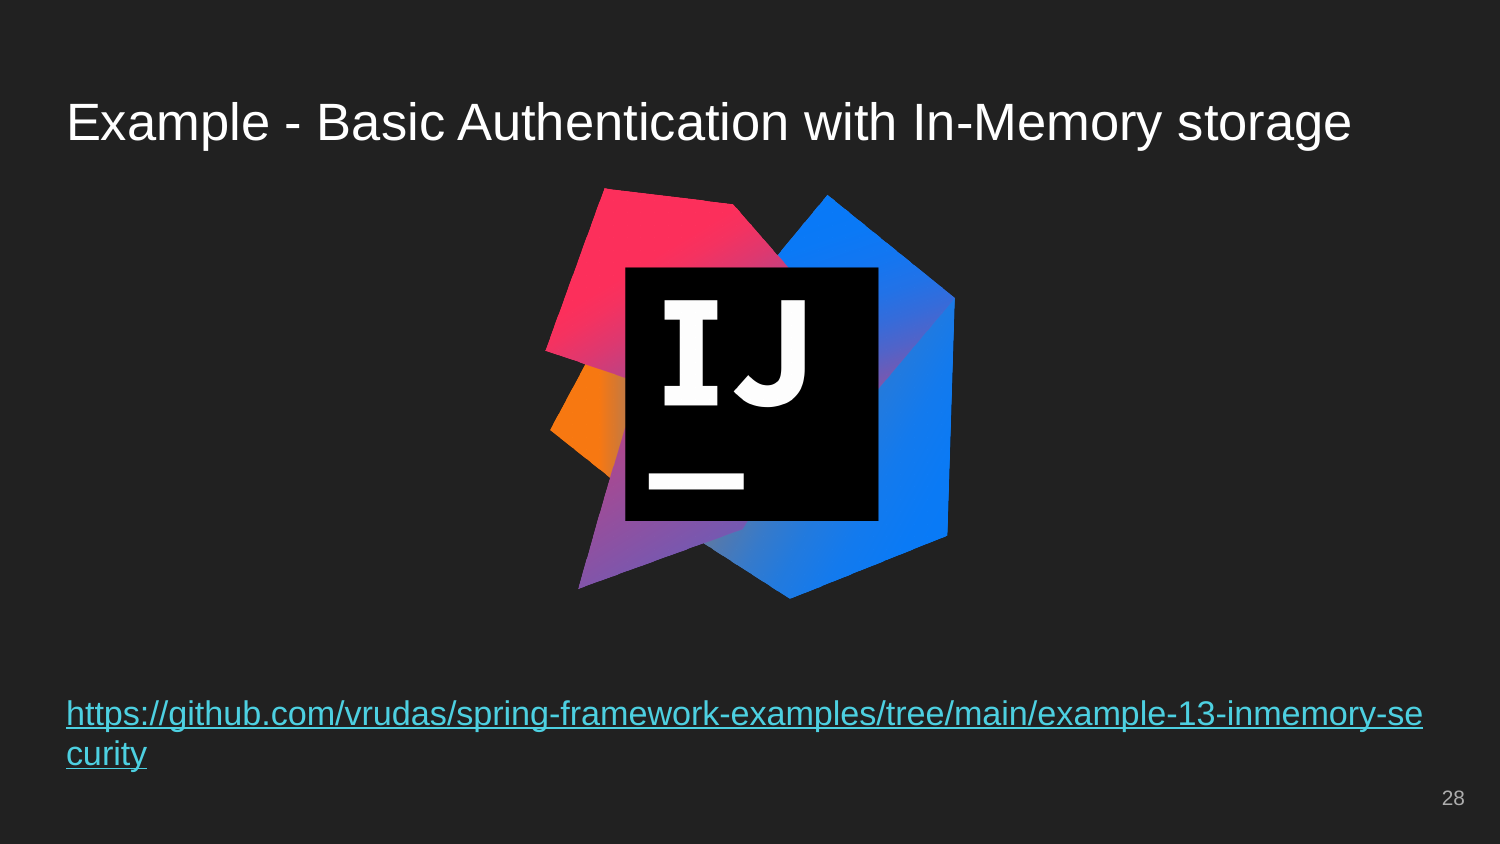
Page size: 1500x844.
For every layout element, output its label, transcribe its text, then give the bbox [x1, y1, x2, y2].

slide_number ‹#› [1389, 764, 1480, 830]
list https://github.com/vrudas/spring-framework-examples/tree/main/example-13-inmemory-security [51, 189, 1449, 750]
picture [544, 188, 956, 599]
title Example - Basic Authentication with In-Memory storage [51, 72, 1449, 167]
